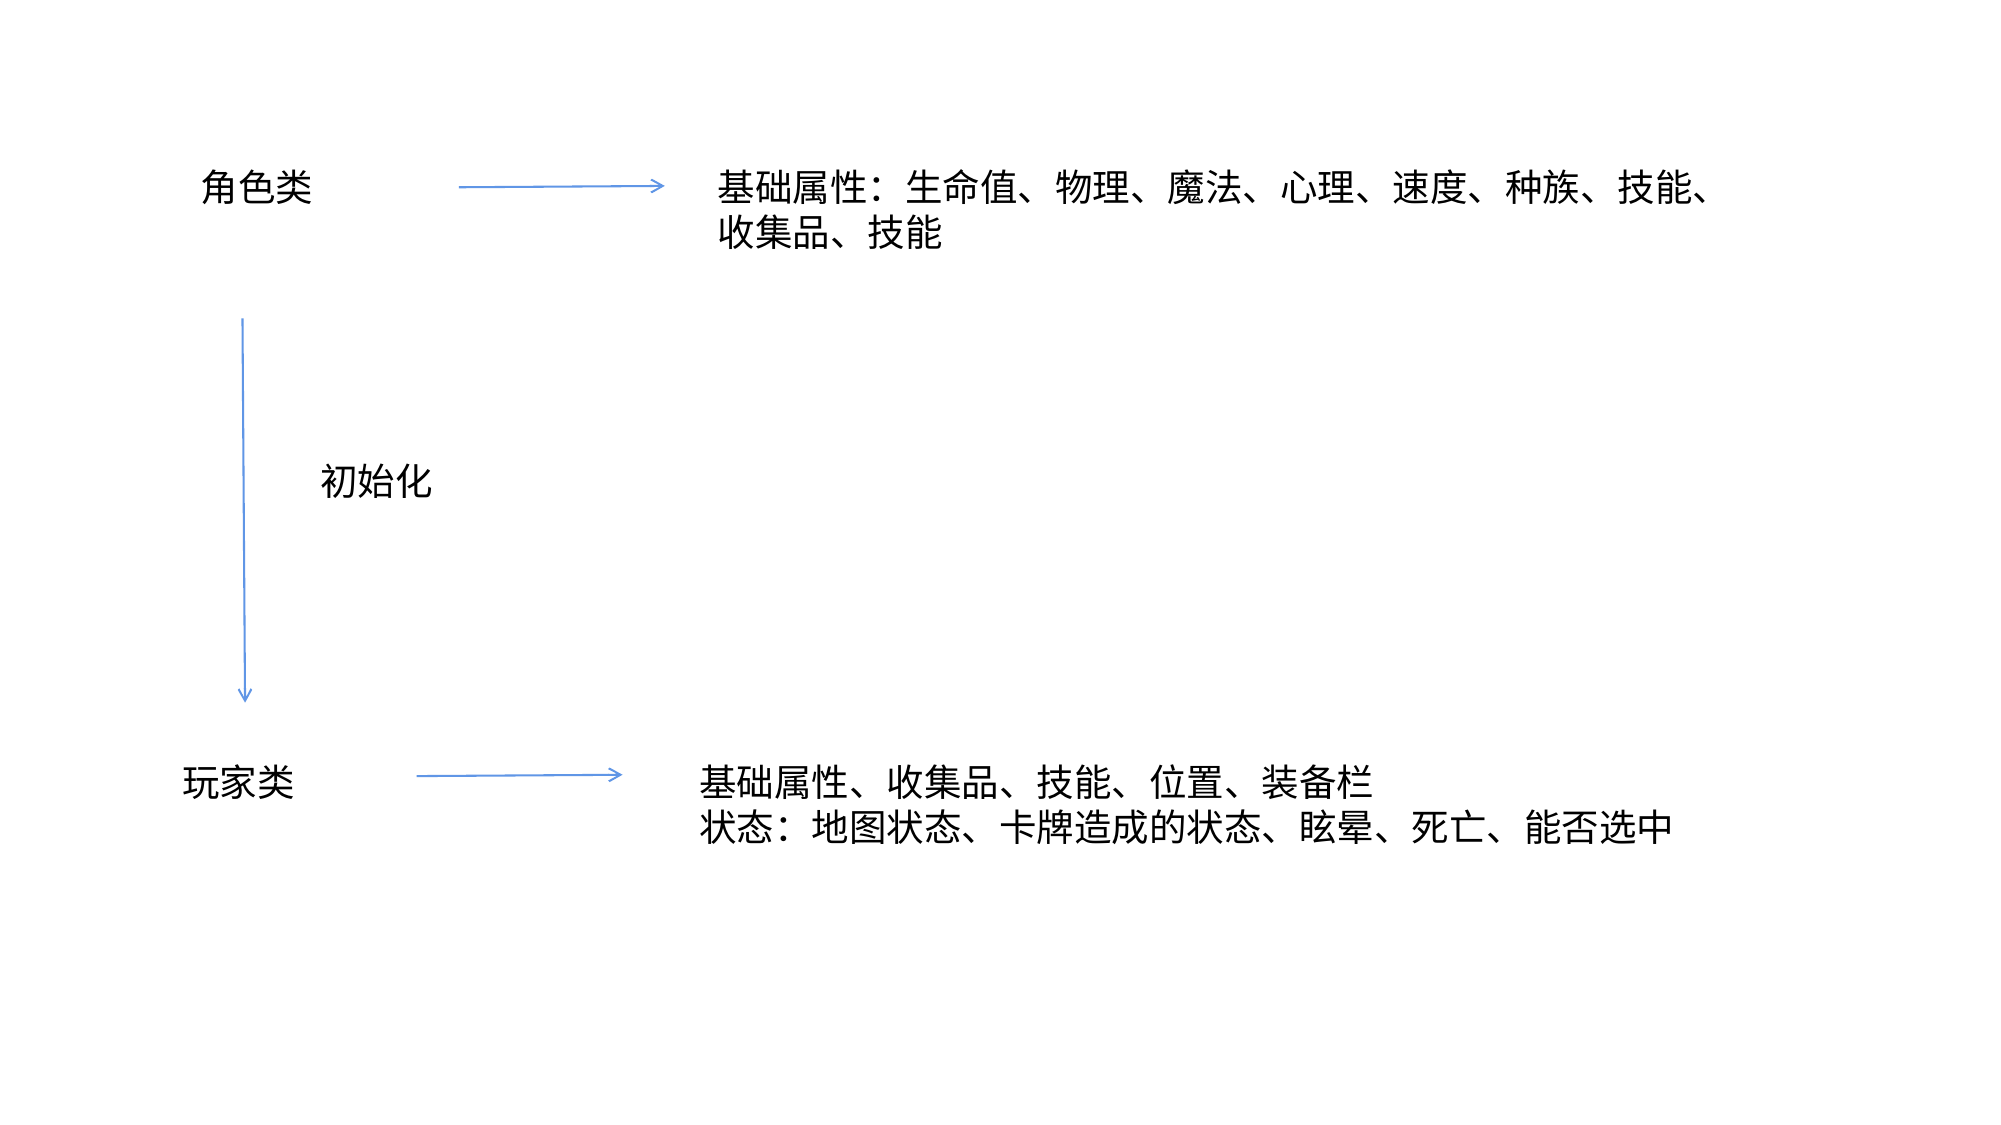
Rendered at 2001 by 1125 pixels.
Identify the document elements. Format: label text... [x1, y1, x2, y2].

text_box 初始化 [305, 450, 538, 511]
text_box 基础属性：生命值、物理、魔法、心理、速度、种族、技能、收集品、技能 [702, 157, 1750, 262]
text_box 基础属性、收集品、技能、位置、装备栏 状态：地图状态、卡牌造成的状态、眩晕、死亡、能否选中 [684, 751, 1731, 856]
text_box 玩家类 [167, 751, 457, 811]
text_box 角色类 [185, 157, 510, 217]
